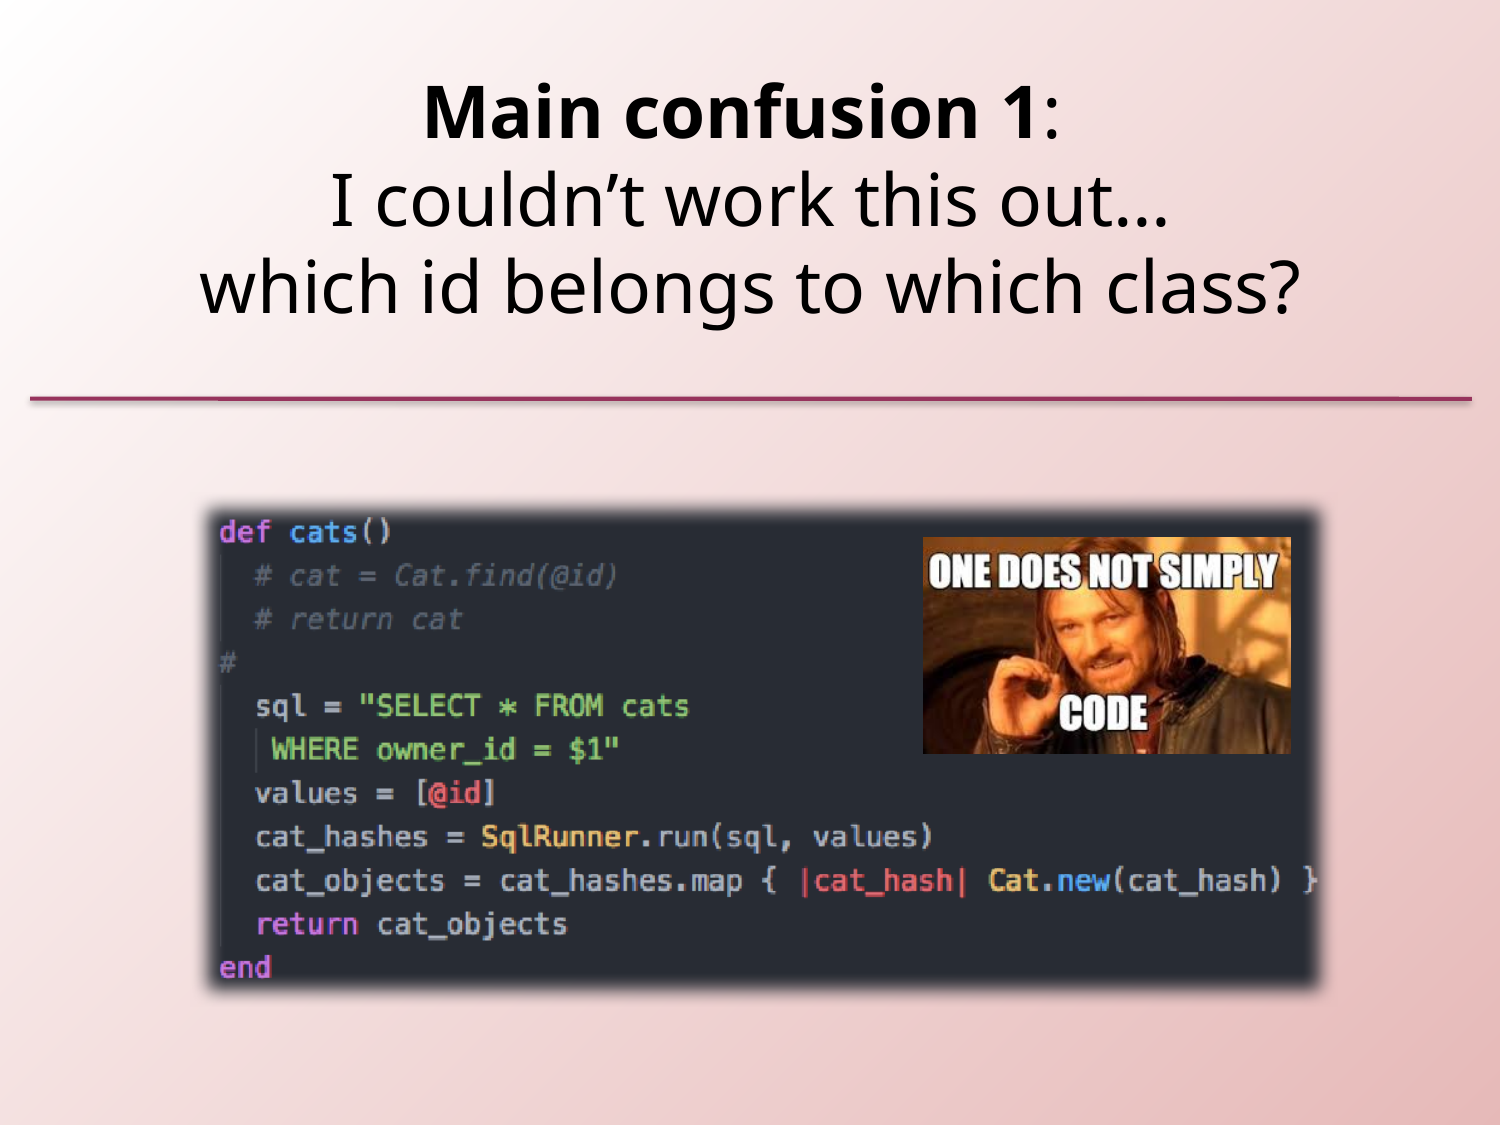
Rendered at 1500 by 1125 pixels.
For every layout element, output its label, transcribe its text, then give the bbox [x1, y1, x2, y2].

picture [923, 537, 1292, 754]
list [190, 434, 1338, 1066]
title Main confusion 1: I couldn’t work this out… which id belongs to which class? [30, 103, 1472, 291]
